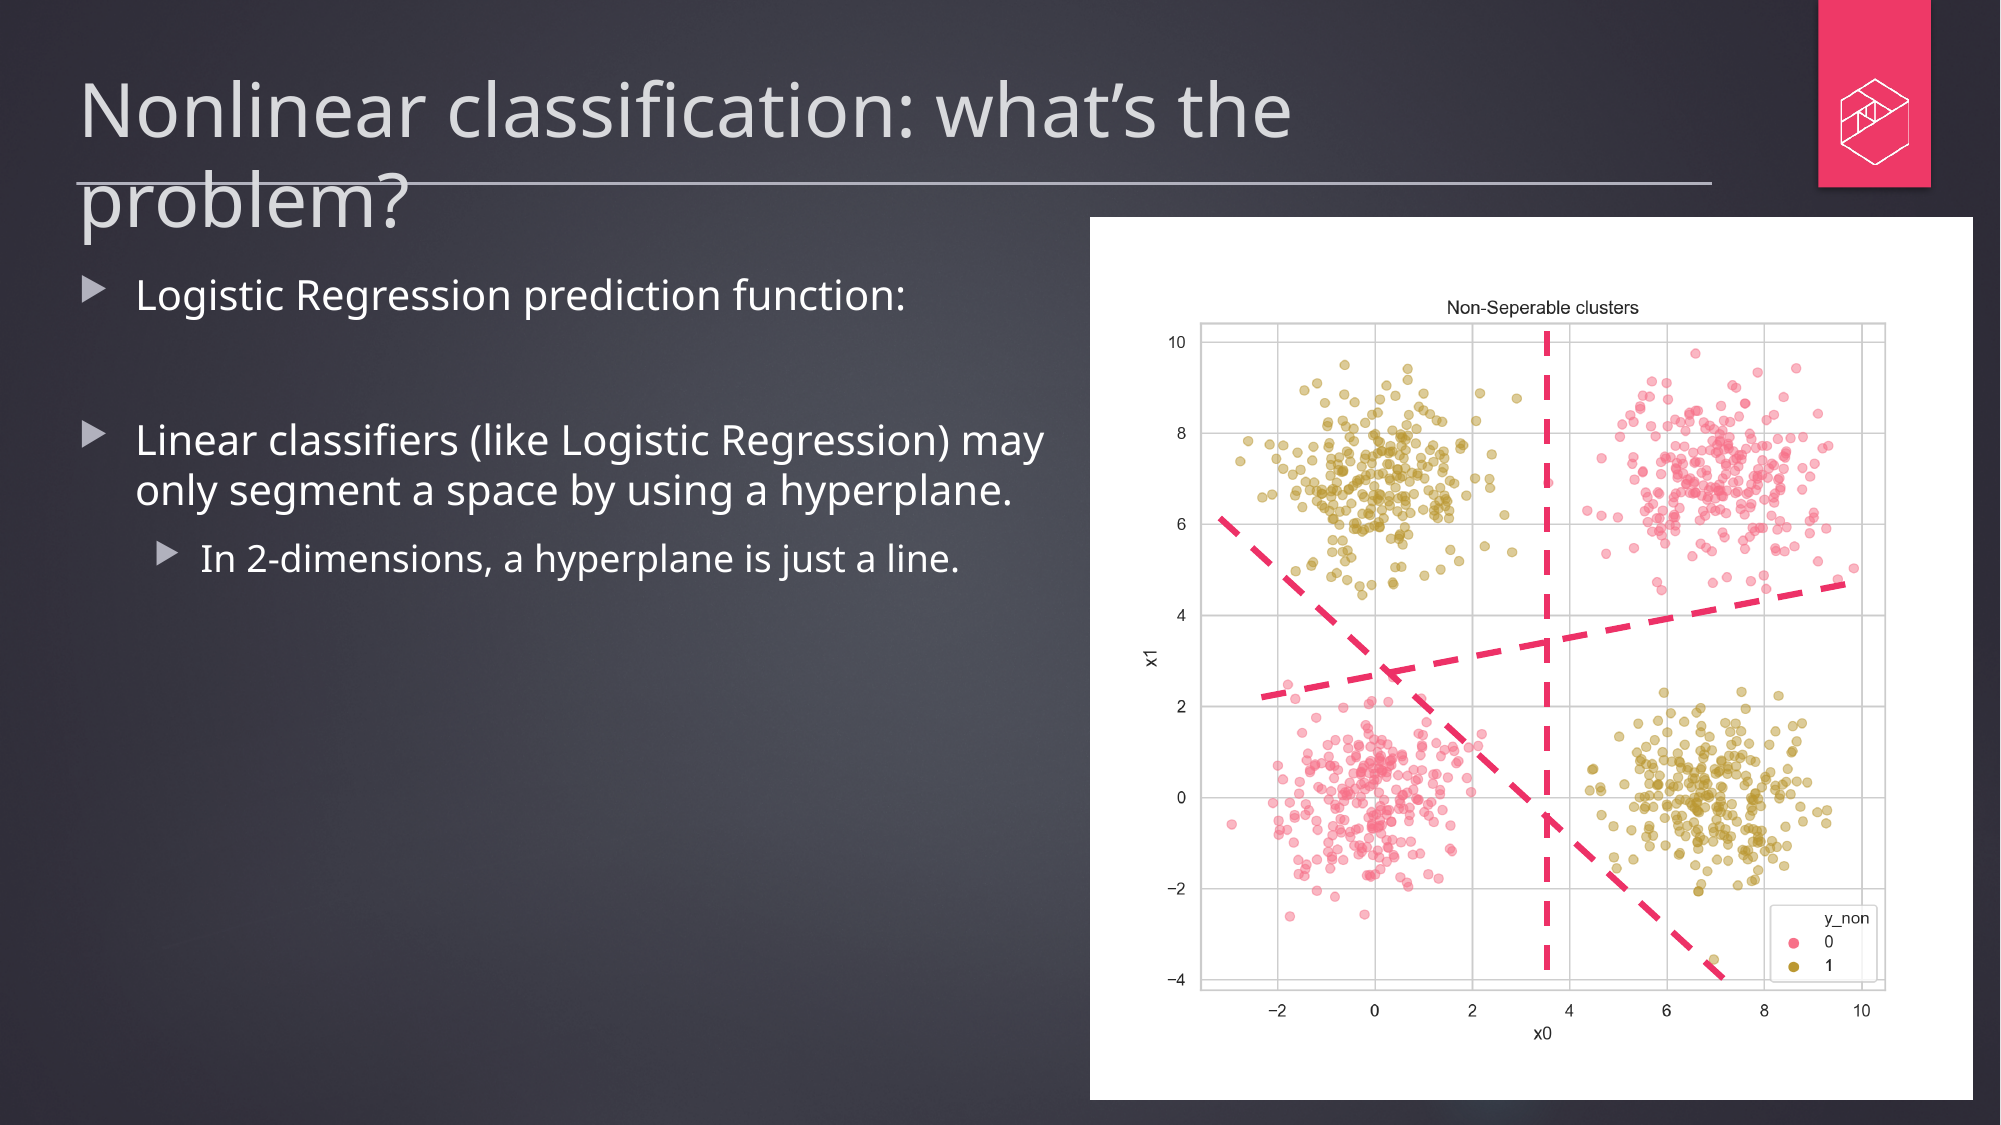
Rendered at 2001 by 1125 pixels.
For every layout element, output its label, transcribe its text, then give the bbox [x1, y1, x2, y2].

title Nonlinear classification: what’s the problem? [63, 55, 1649, 218]
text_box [1211, 510, 1724, 979]
picture [1089, 216, 1973, 1125]
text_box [1729, 584, 1846, 700]
